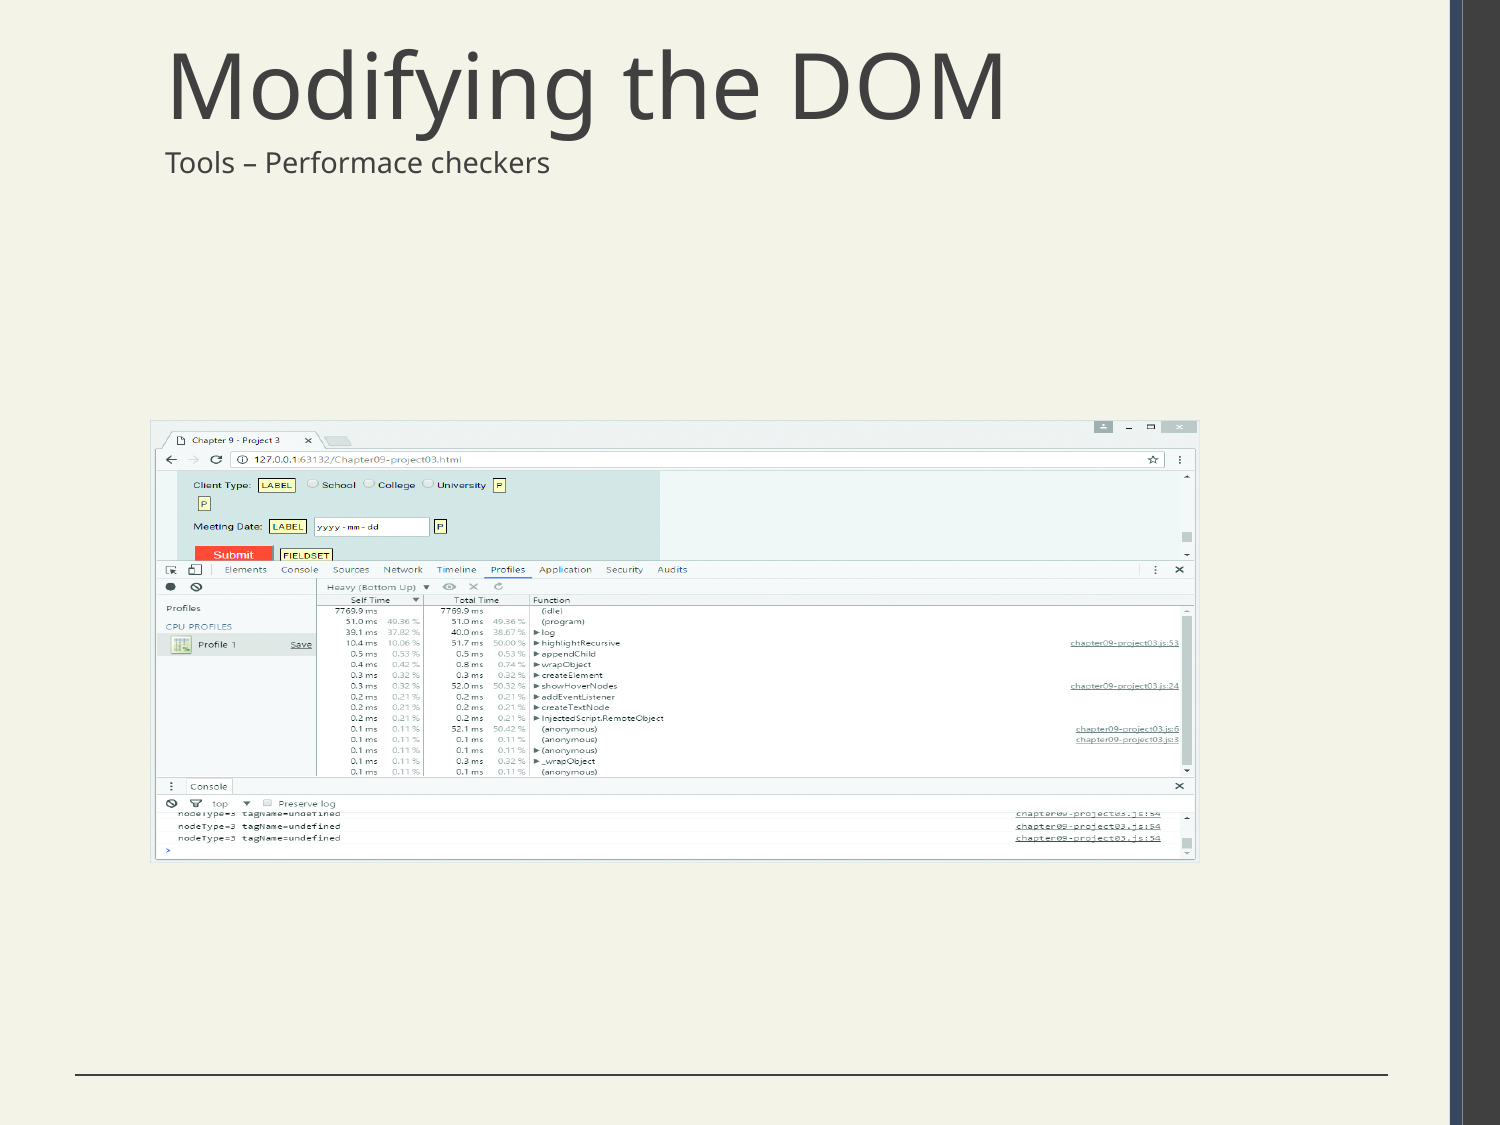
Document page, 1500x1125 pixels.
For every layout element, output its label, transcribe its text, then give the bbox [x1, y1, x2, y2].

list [149, 269, 1201, 1013]
title Modifying the DOM [150, 20, 1425, 188]
list Tools – Performace checkers [150, 137, 1200, 188]
